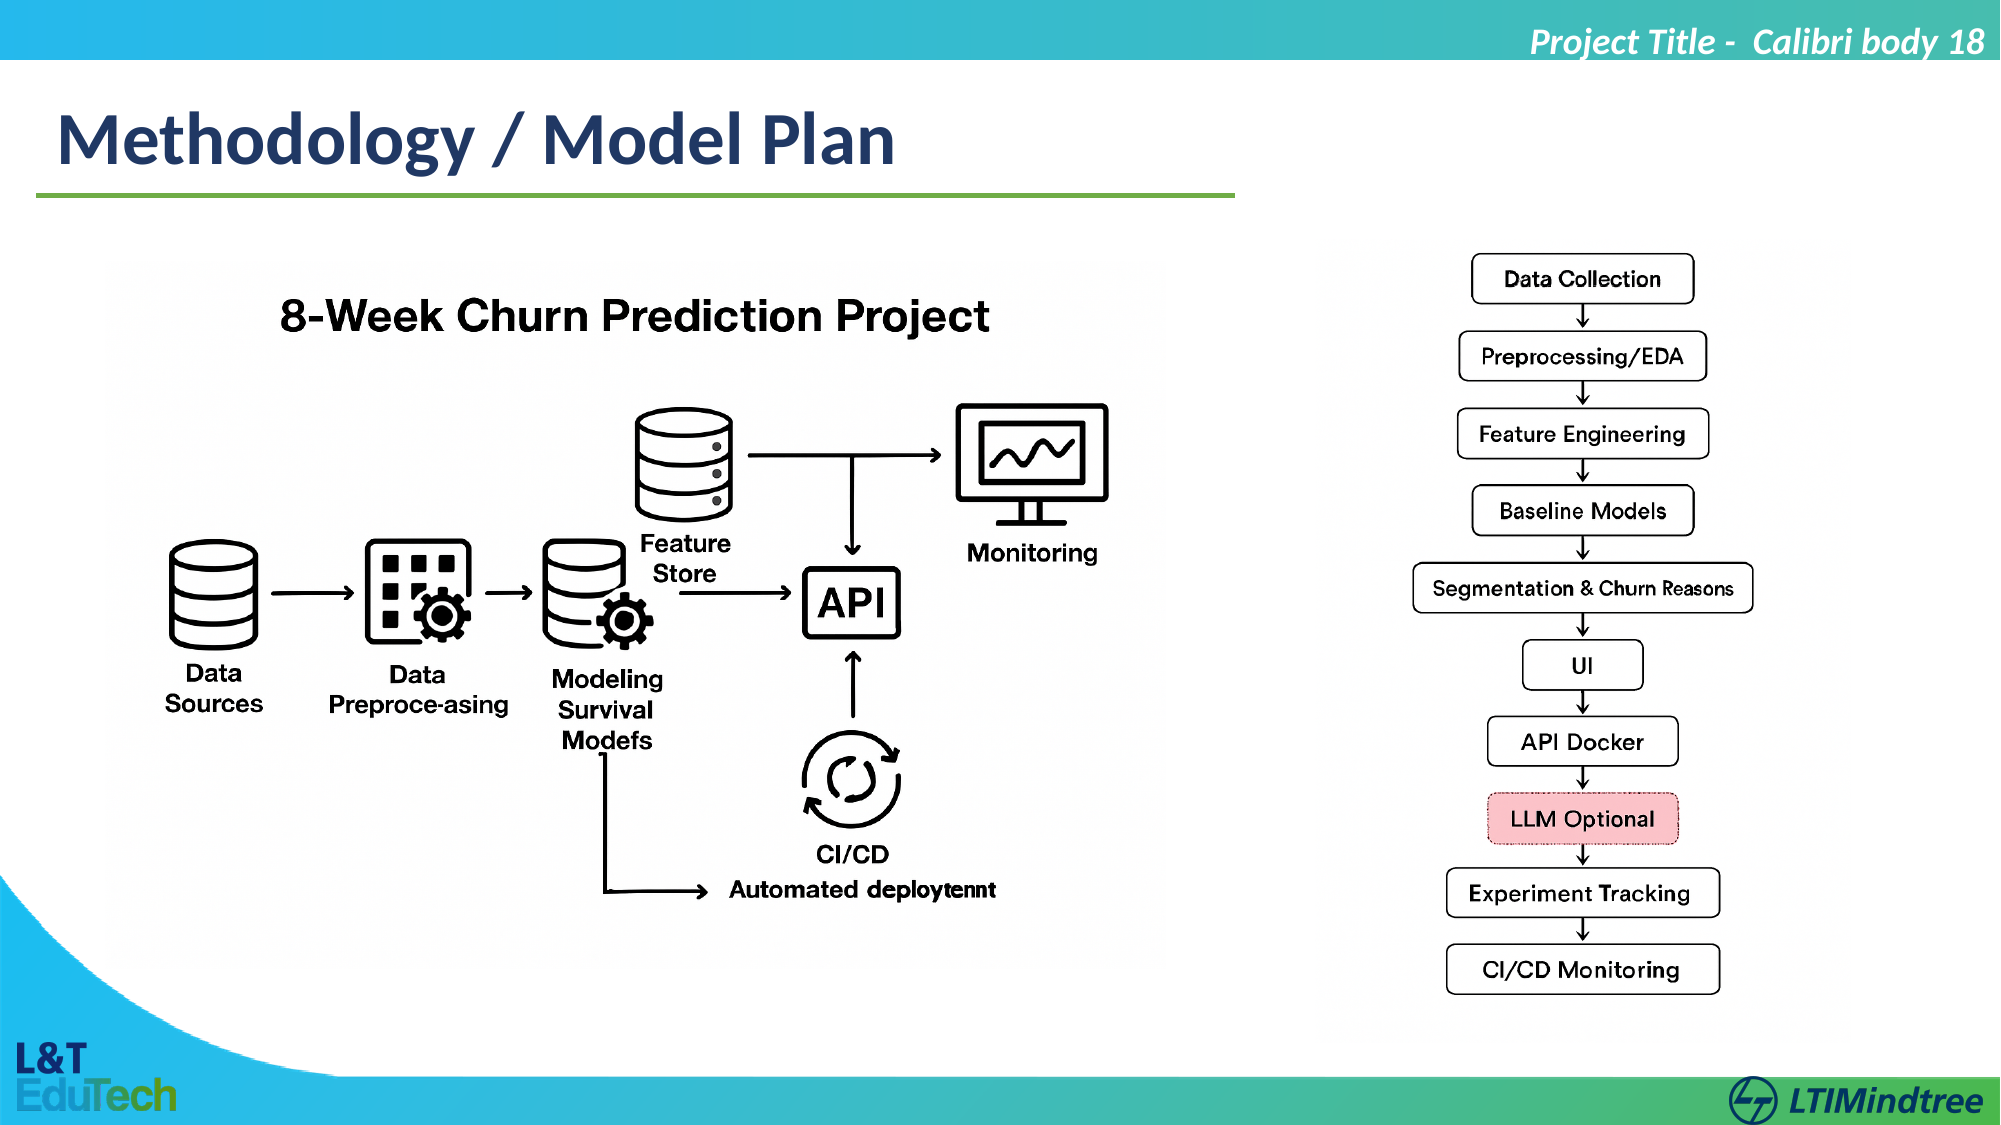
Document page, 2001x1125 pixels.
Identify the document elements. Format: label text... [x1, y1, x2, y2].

picture [0, 239, 2000, 1125]
text_box Project Title - Calibri body 18 [999, 9, 2000, 114]
text_box Methodology / Model Plan [41, 82, 1785, 188]
